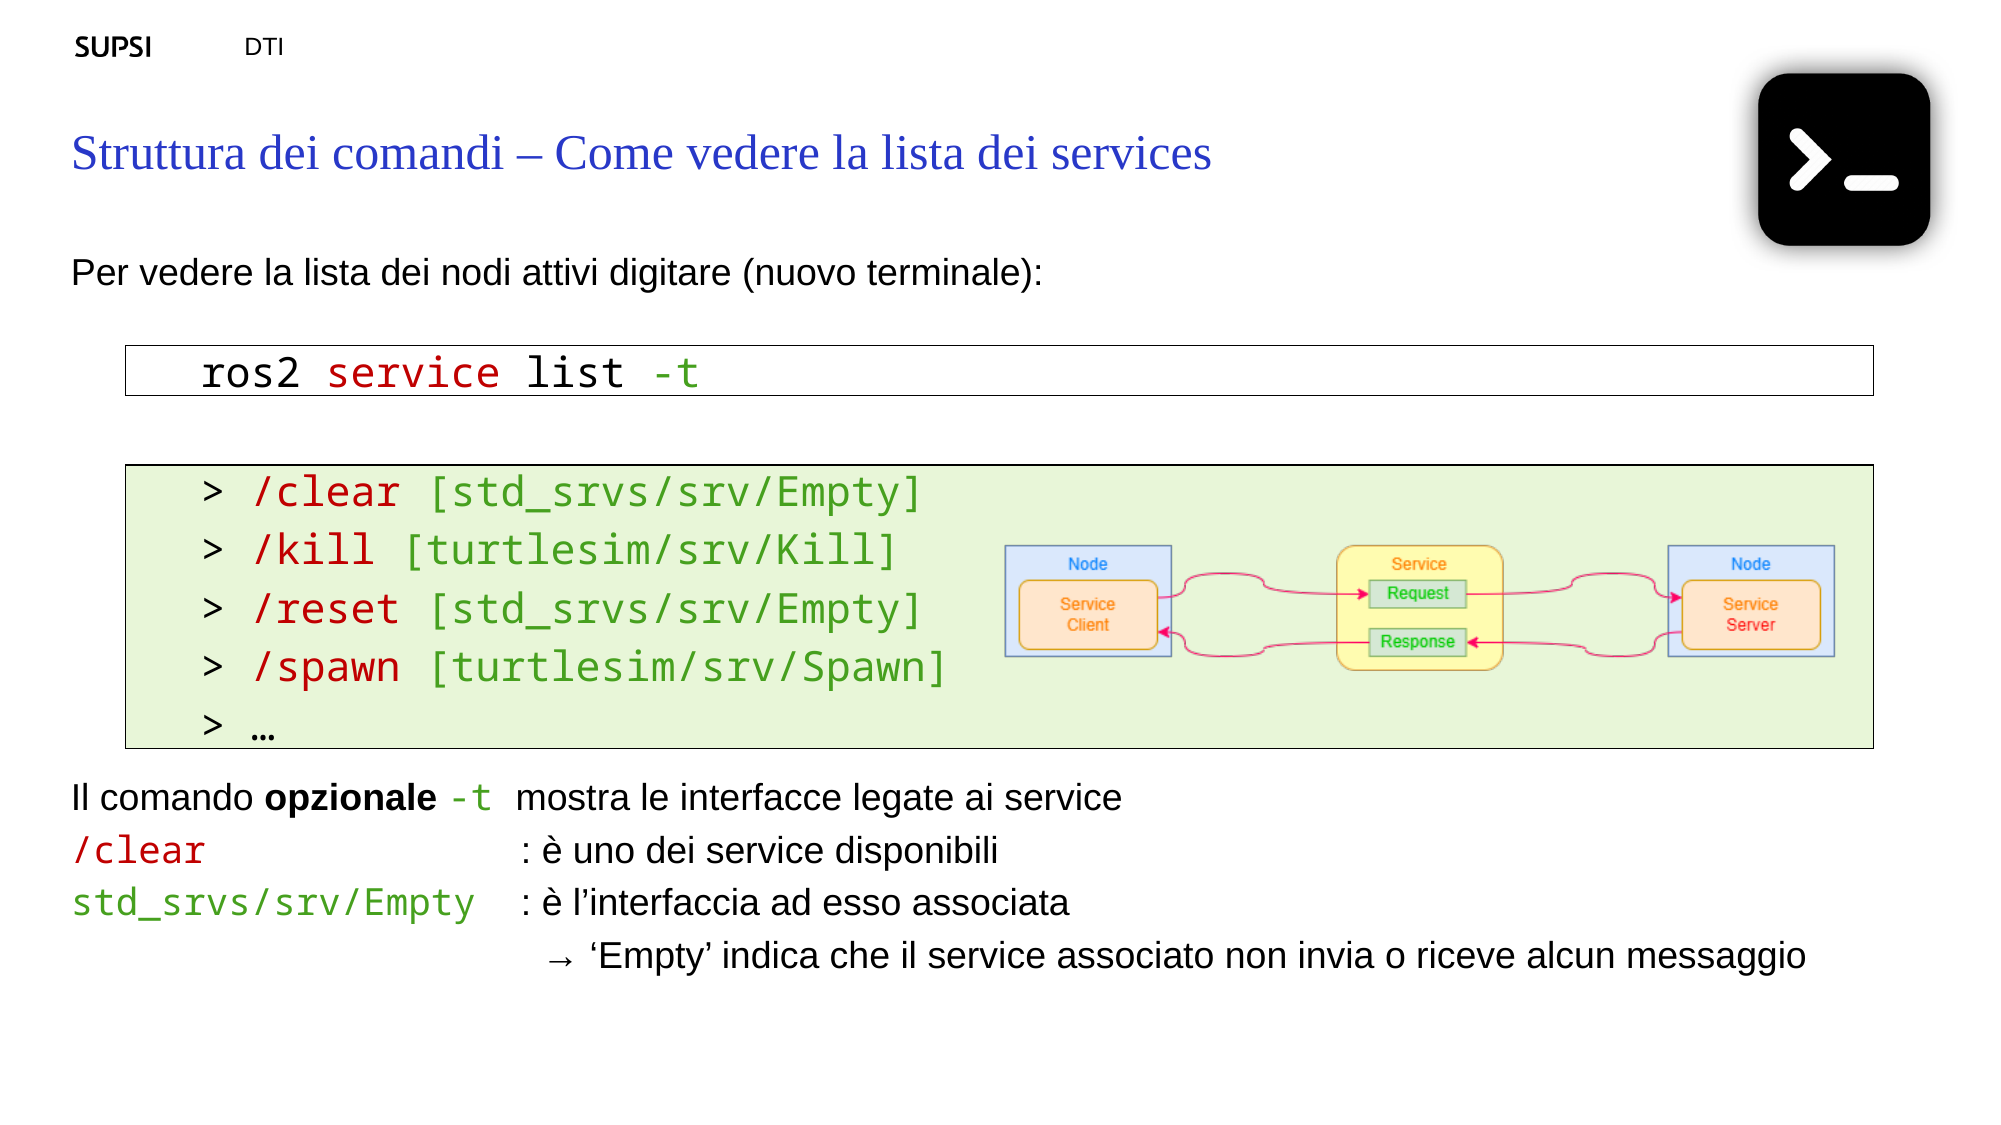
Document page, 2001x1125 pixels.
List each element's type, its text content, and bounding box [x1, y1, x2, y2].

picture [987, 532, 1845, 681]
title Struttura dei comandi – Come vedere la lista dei services [70, 119, 1733, 238]
text_box > /clear [std_srvs/srv/Empty] > /kill [turtlesim/srv/Kill] > /reset [std_srvs/srv/Empty] > /spawn [turtlesim/srv/Spawn] > … [125, 464, 1874, 749]
picture [1755, 69, 1933, 249]
picture [75, 34, 153, 57]
text_box ros2 service list -t [125, 345, 1874, 396]
list Per vedere la lista dei nodi attivi digitare (nuovo terminale): Il comando opzionale -t mostra le interfacce legate ai service /clear : è uno dei service disponibili std_srvs/srv/Empty : è l’interfaccia ad esso associata → ‘Empty’ indica che il service associato non invia o riceve alcun messaggio [70, 248, 1930, 1024]
